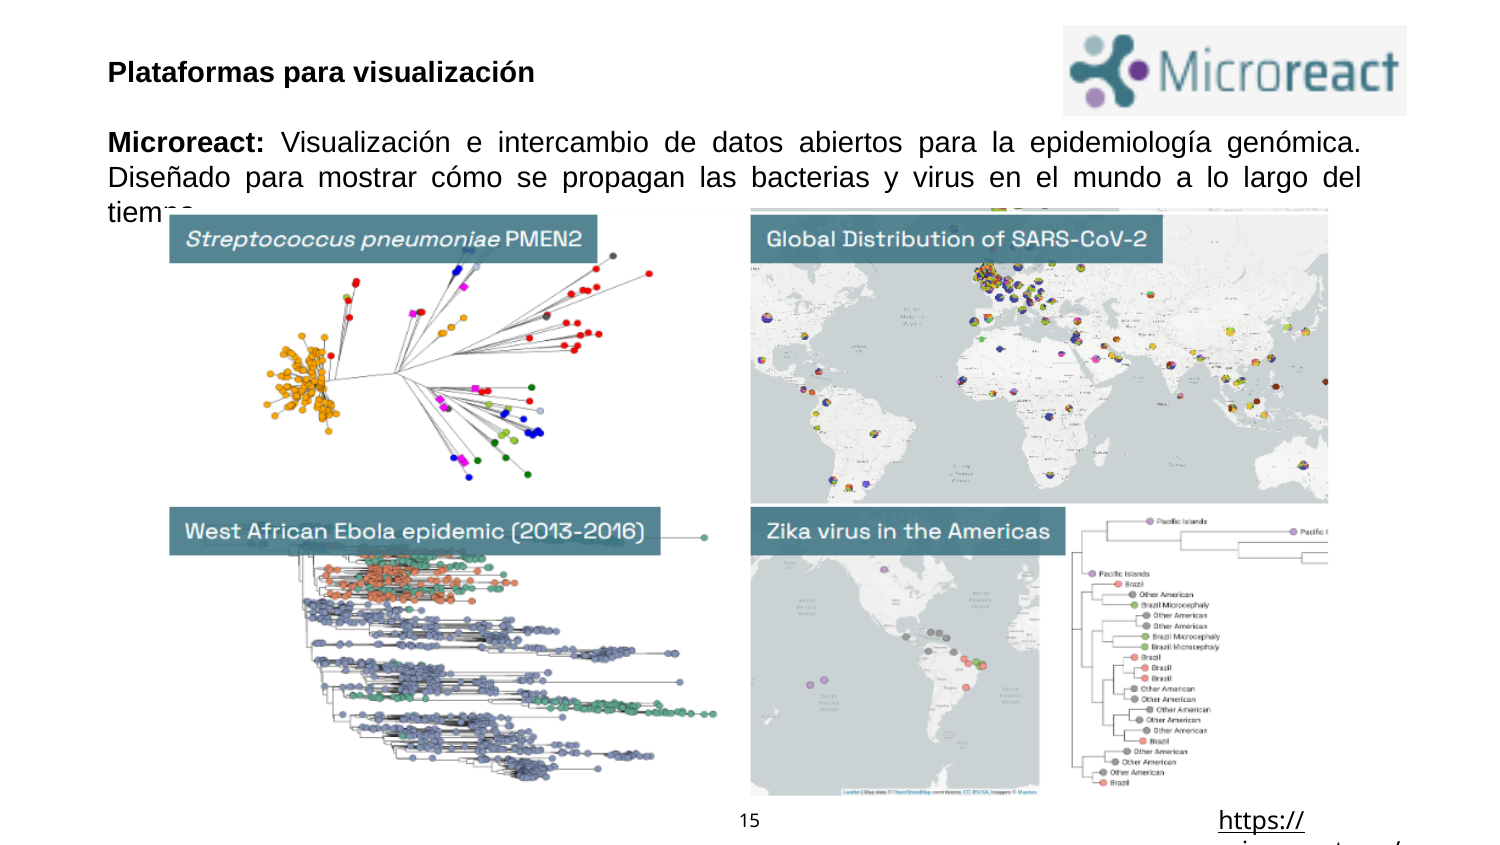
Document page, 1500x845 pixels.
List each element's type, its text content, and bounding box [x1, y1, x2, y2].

picture [161, 208, 1338, 798]
text_box Plataformas para visualización Microreact: Visualización e intercambio de datos abiertos para la epidemiología genómica. Diseñado para mostrar cómo se propagan las bacterias y virus en el mundo a lo largo del tiempo [93, 46, 1379, 551]
slide_number 15 [735, 806, 764, 835]
text_box https://microreact.org/ [1203, 797, 1500, 845]
picture [1063, 25, 1408, 116]
